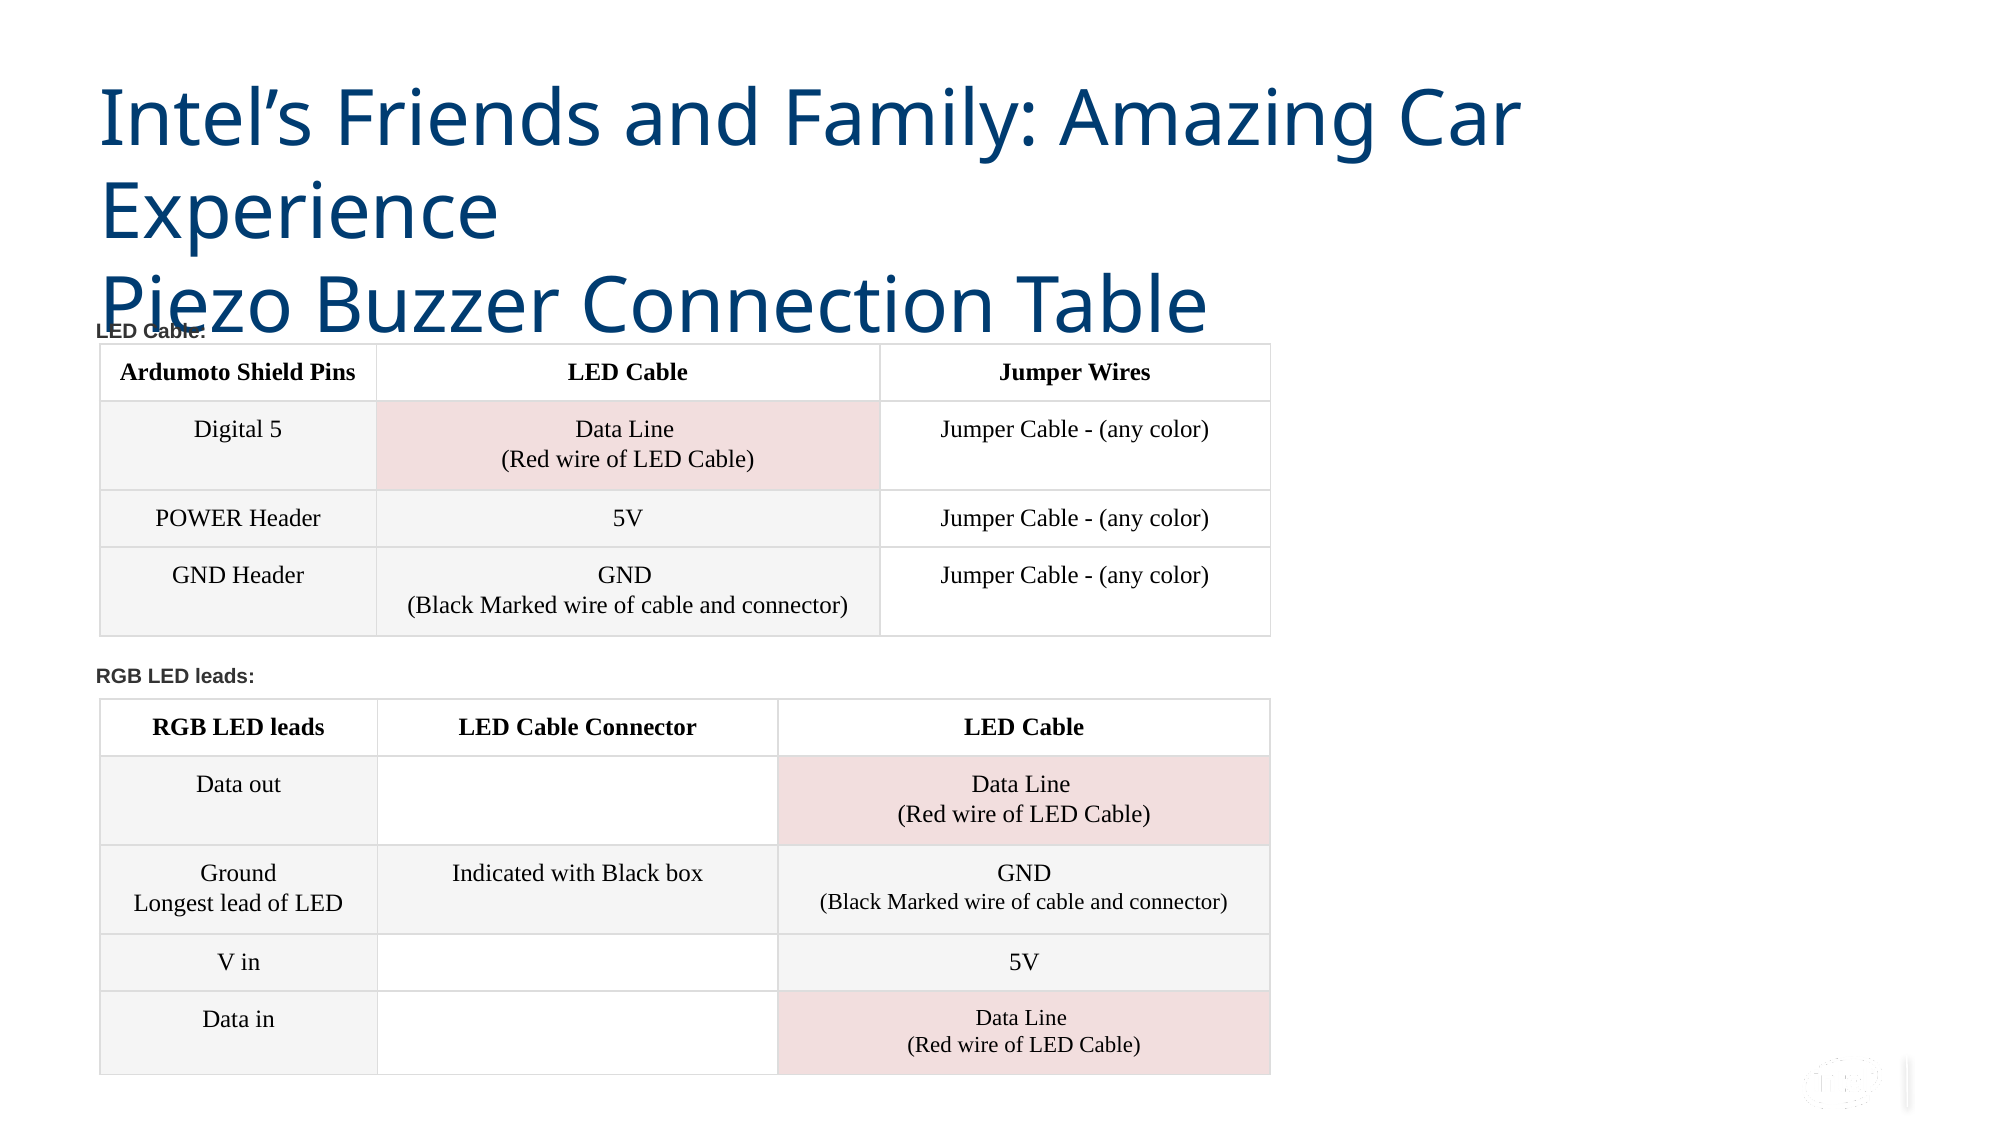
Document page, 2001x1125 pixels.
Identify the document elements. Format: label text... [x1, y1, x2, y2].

table_cell GND (Black Marked wire of cable and connector) [779, 846, 1269, 933]
table_cell [378, 992, 777, 1074]
table_header LED Cable [377, 345, 879, 400]
table_header RGB LED leads [101, 700, 377, 755]
table_cell Data Line (Red wire of LED Cable) [779, 757, 1269, 844]
table_header Ardumoto Shield Pins [101, 345, 376, 400]
table_cell V in [101, 935, 377, 990]
table_cell Ground Longest lead of LED [101, 846, 377, 933]
table_cell 5V [377, 491, 879, 546]
table_header LED Cable [779, 700, 1269, 755]
title Intel’s Friends and Family: Amazing Car Experience Piezo Buzzer Connection Table [99, 67, 1900, 258]
table_cell Jumper Cable - (any color) [881, 402, 1270, 489]
table_cell Data Line (Red wire of LED Cable) [377, 402, 879, 489]
table_cell GND (Black Marked wire of cable and connector) [377, 548, 879, 635]
table_cell Data Line (Red wire of LED Cable) [779, 992, 1269, 1074]
table_header Jumper Wires [881, 345, 1270, 400]
table_cell Jumper Cable - (any color) [881, 491, 1270, 546]
table_cell Data in [101, 992, 377, 1074]
table_cell GND Header [101, 548, 376, 635]
table_cell [378, 935, 777, 990]
table_header LED Cable Connector [378, 700, 777, 755]
text_box LED Cable: RGB LED leads: [80, 310, 1962, 871]
table_cell 5V [779, 935, 1269, 990]
table_cell POWER Header [101, 491, 376, 546]
table_cell Indicated with Black box [378, 846, 777, 933]
table_cell Jumper Cable - (any color) [881, 548, 1270, 635]
table_cell [378, 757, 777, 844]
table_cell Digital 5 [101, 402, 376, 489]
slide_number 27 [1503, 1055, 1970, 1116]
table_cell Data out [101, 757, 377, 844]
